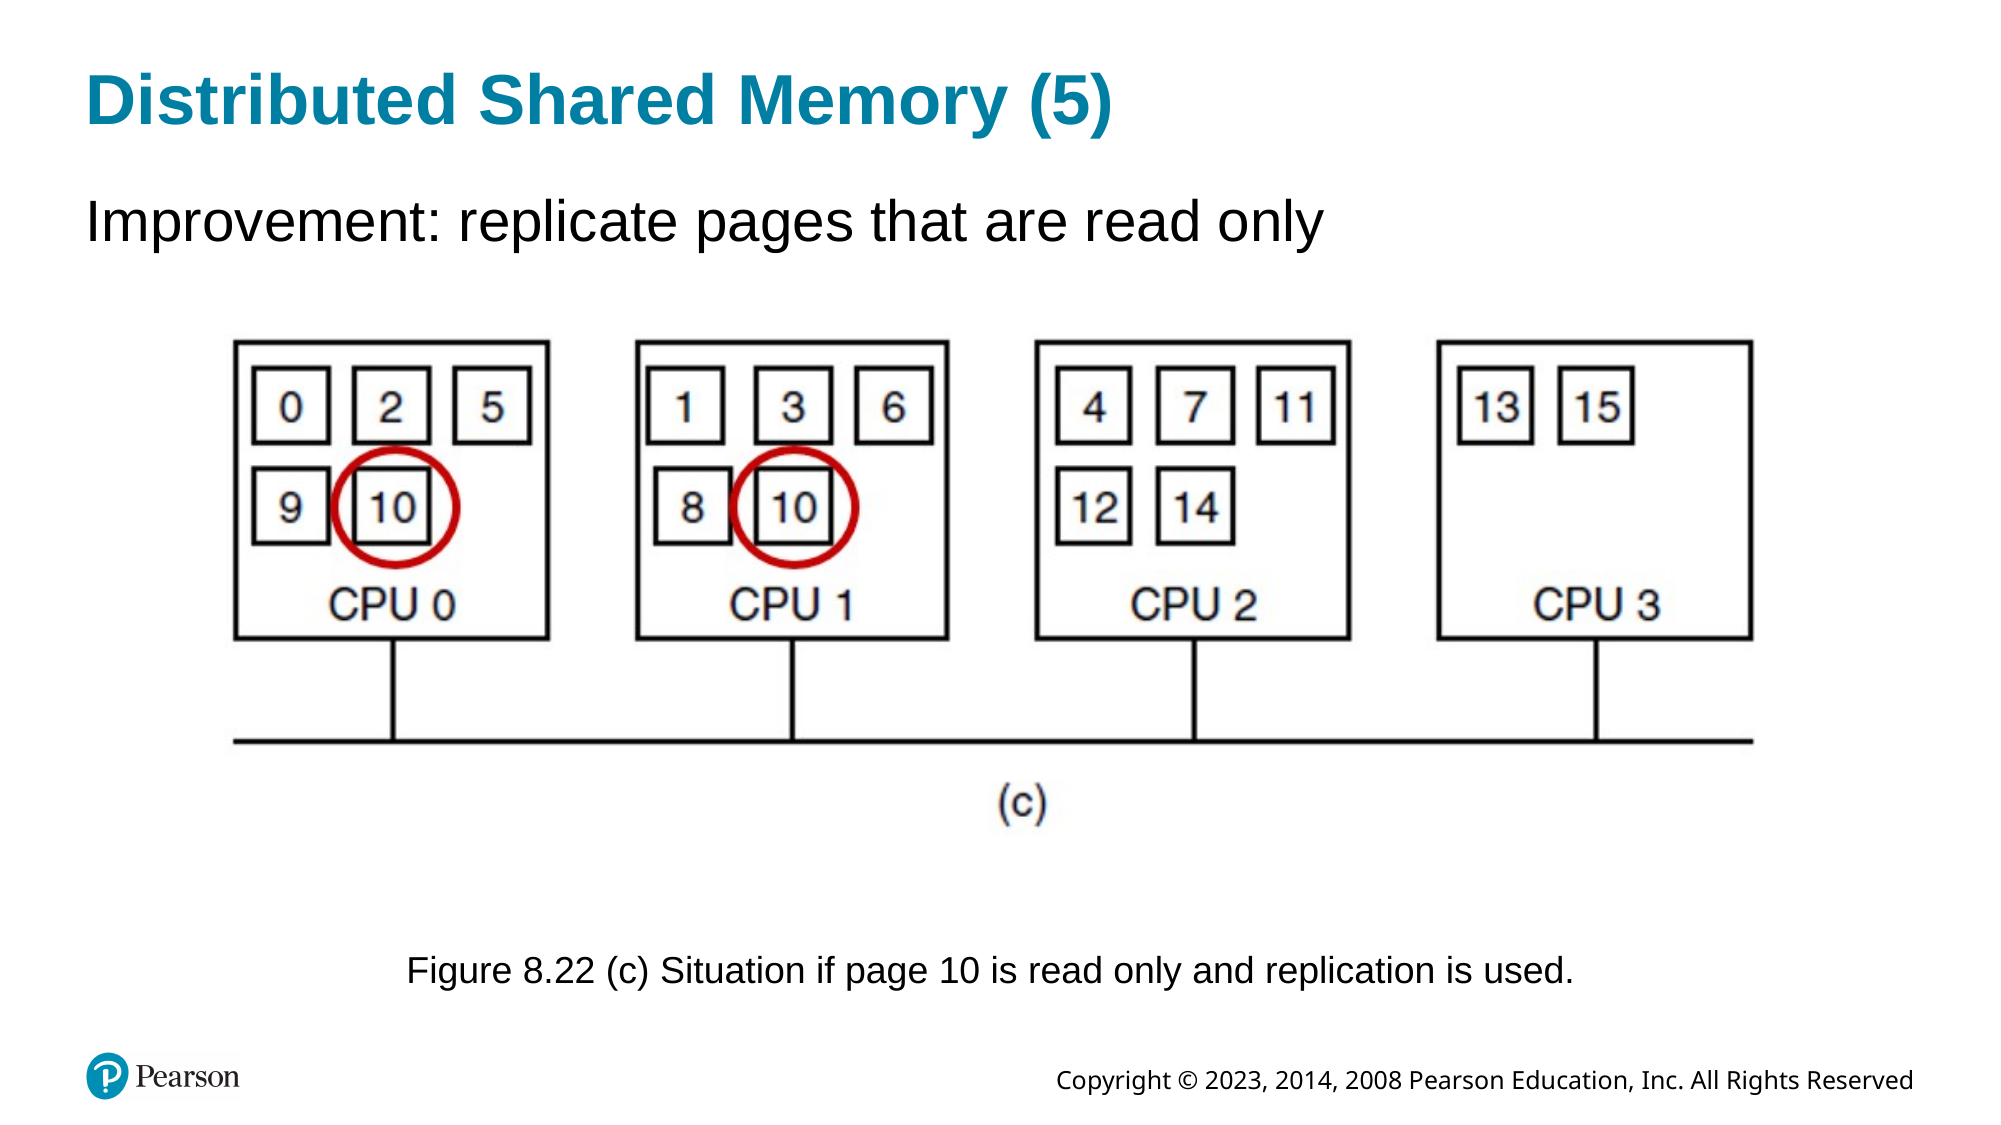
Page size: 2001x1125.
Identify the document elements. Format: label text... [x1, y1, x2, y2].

list Figure 8.22 (c) Situation if page 10 is read only and replication is used. [406, 858, 1594, 1125]
picture [197, 314, 1804, 847]
list Improvement: replicate pages that are read only [85, 0, 1916, 540]
picture [85, 1051, 241, 1101]
